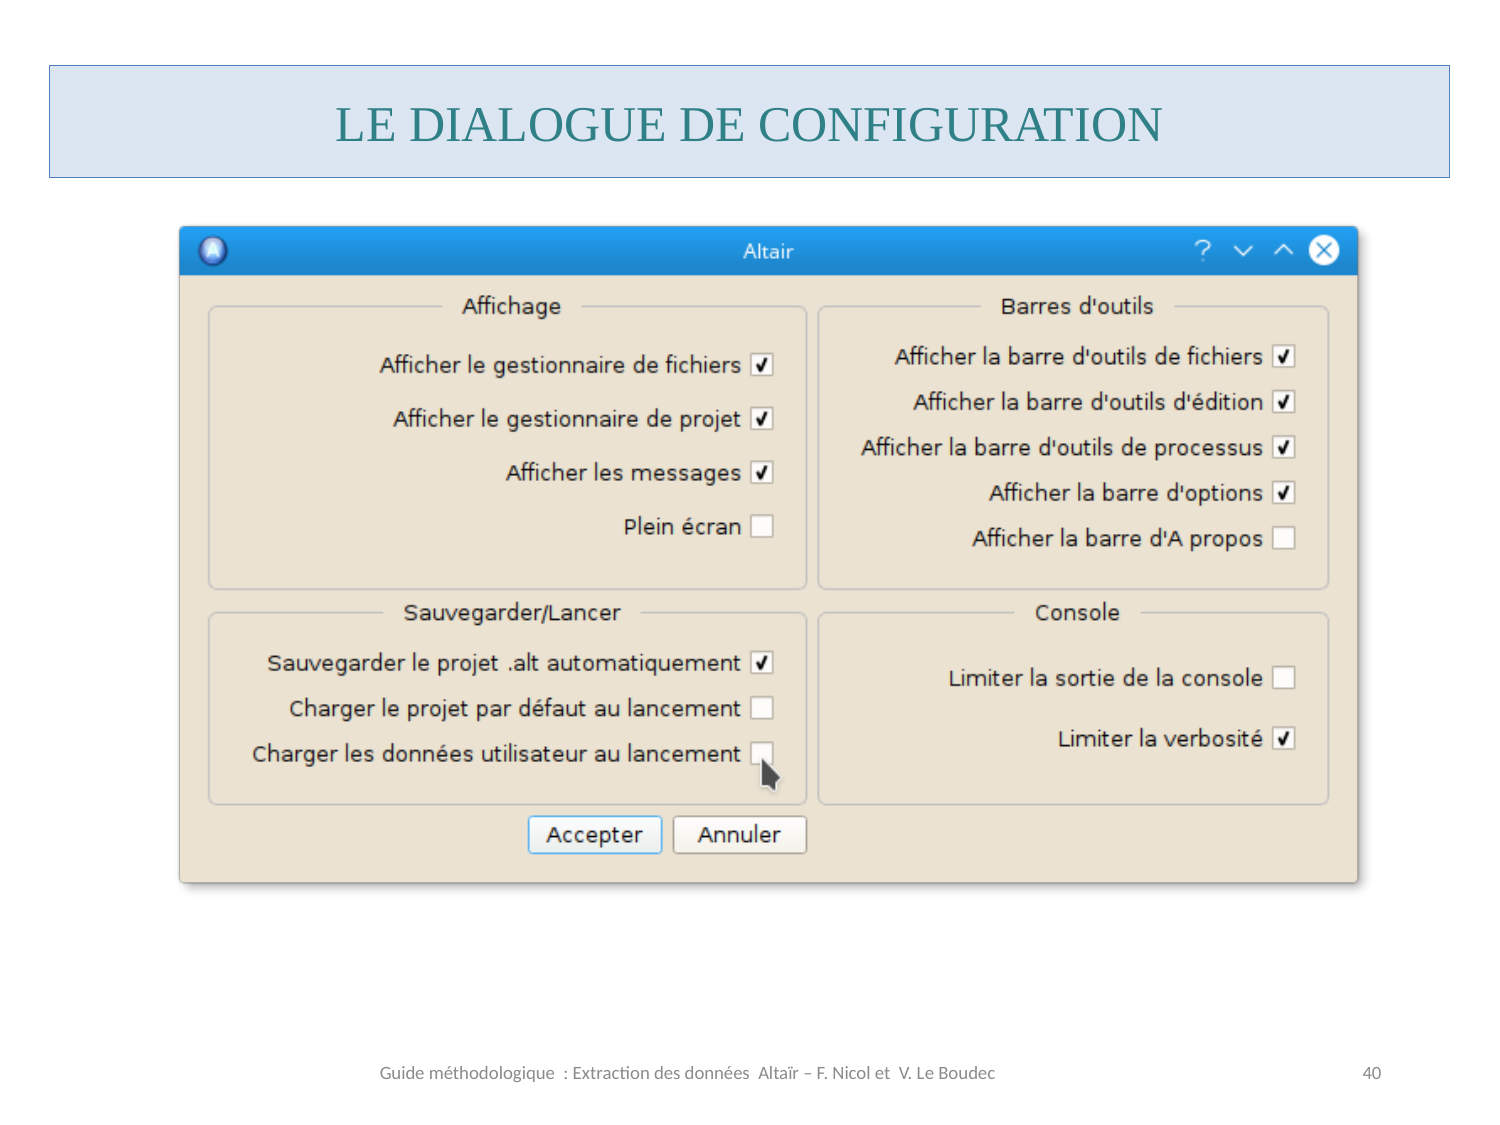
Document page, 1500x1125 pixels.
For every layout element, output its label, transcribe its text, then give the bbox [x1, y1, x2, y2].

picture [167, 214, 1380, 905]
text_box Guide méthodologique : Extraction des données Altaïr – F. Nicol et V. Le Boudec [188, 1042, 1059, 1102]
text_box Le dialogue de configuration [49, 65, 1450, 178]
text_box <numéro> [1059, 1042, 1397, 1102]
